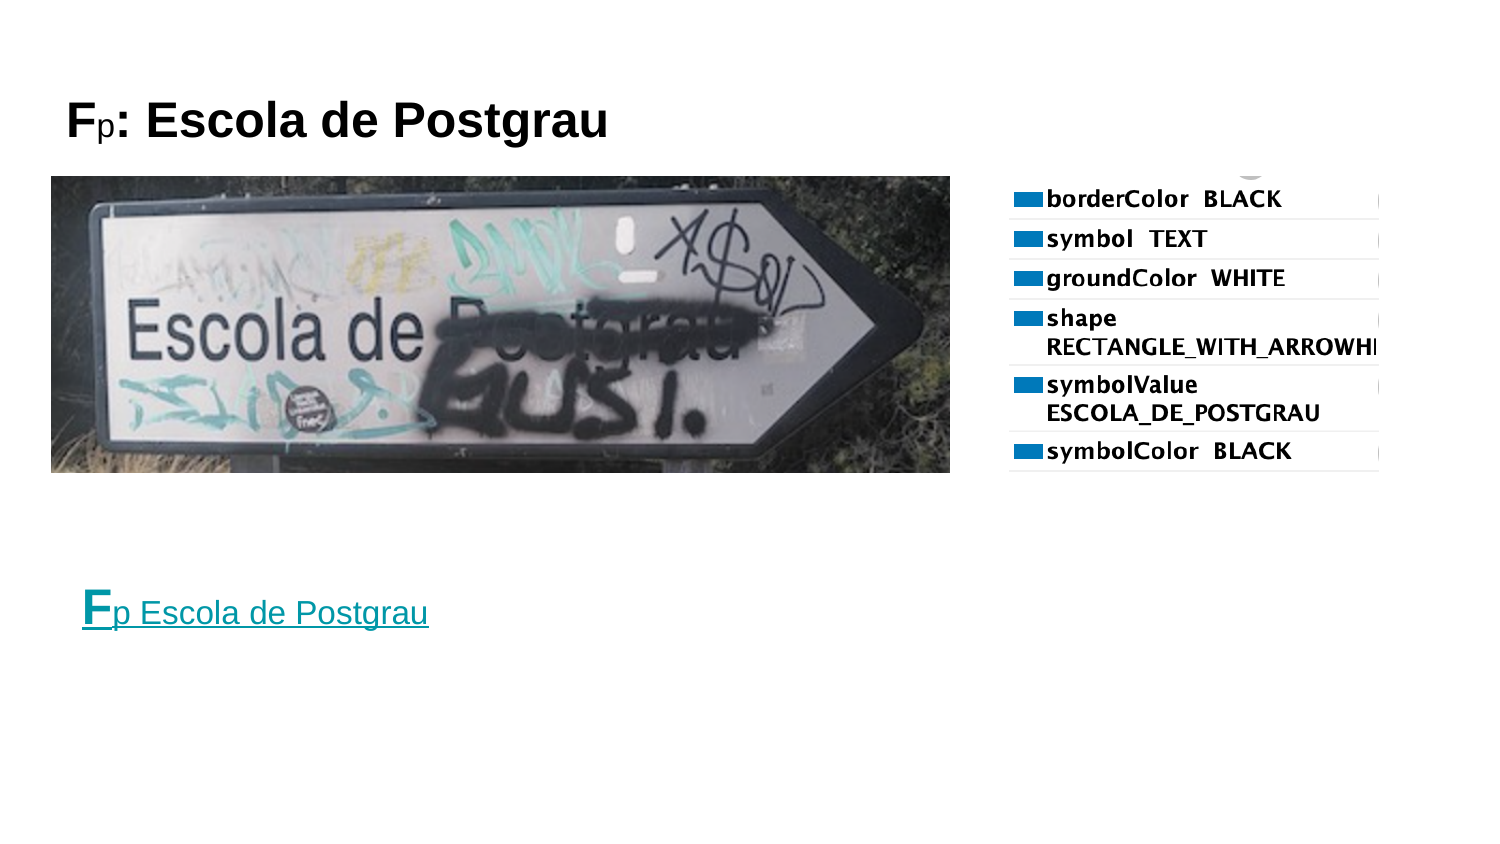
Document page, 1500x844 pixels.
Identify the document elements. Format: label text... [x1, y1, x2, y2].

picture [50, 176, 950, 473]
title Fp: Escola de Postgrau [51, 72, 1449, 167]
text_box Fp Escola de Postgrau [66, 559, 747, 650]
picture [994, 176, 1379, 485]
